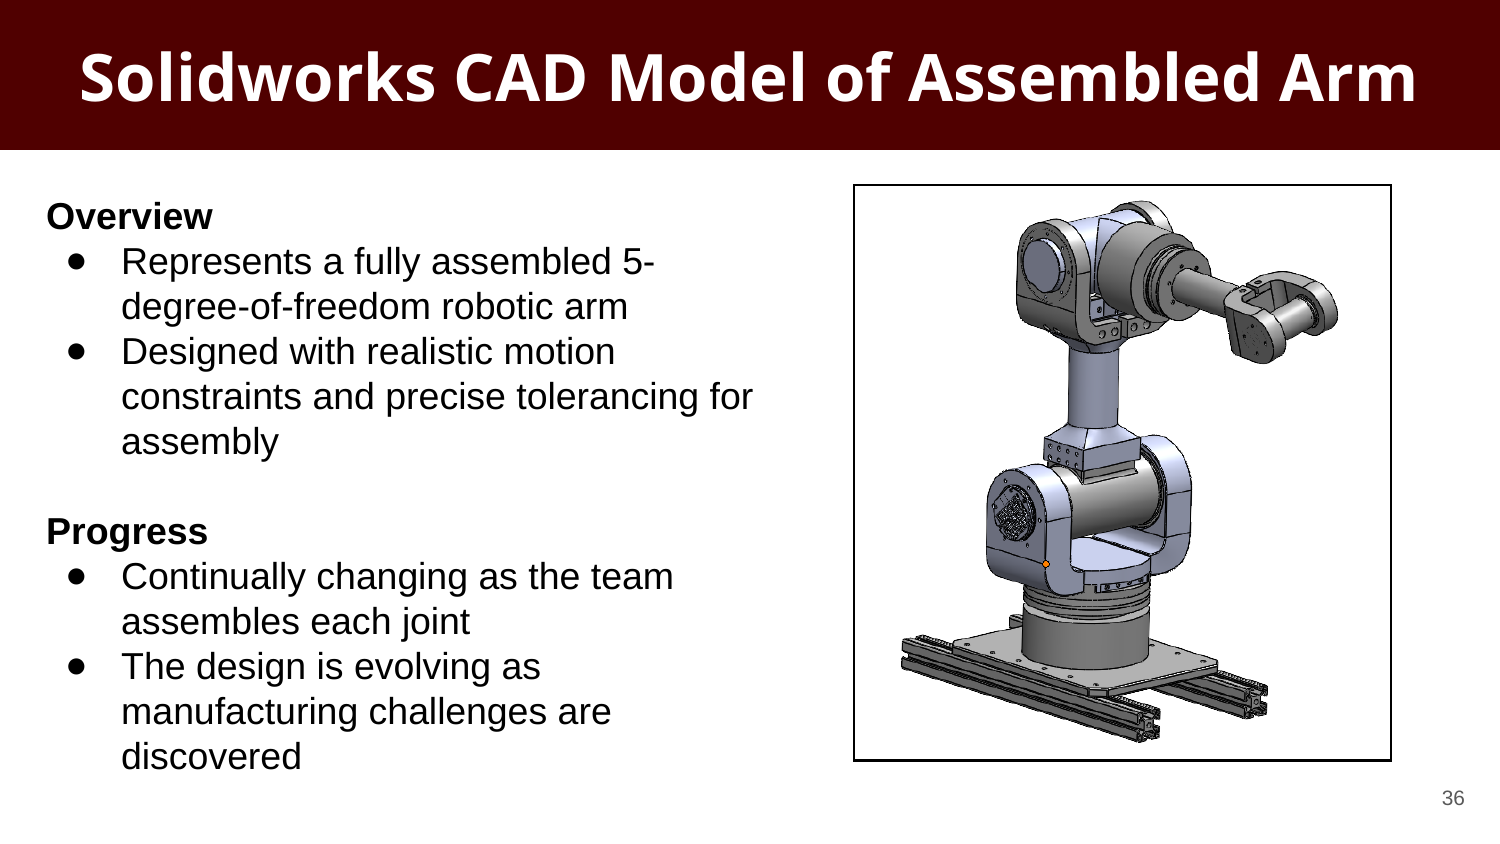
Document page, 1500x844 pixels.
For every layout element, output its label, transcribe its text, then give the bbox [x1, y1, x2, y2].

text_box Overview Represents a fully assembled 5-degree-of-freedom robotic arm Designed with realistic motion constraints and precise tolerancing for assembly Progress Continually changing as the team assembles each joint The design is evolving as manufacturing challenges are discovered [31, 177, 799, 769]
title Solidworks CAD Model of Assembled Arm [0, 0, 1500, 150]
picture [854, 185, 1391, 760]
slide_number ‹#› [1389, 764, 1480, 830]
